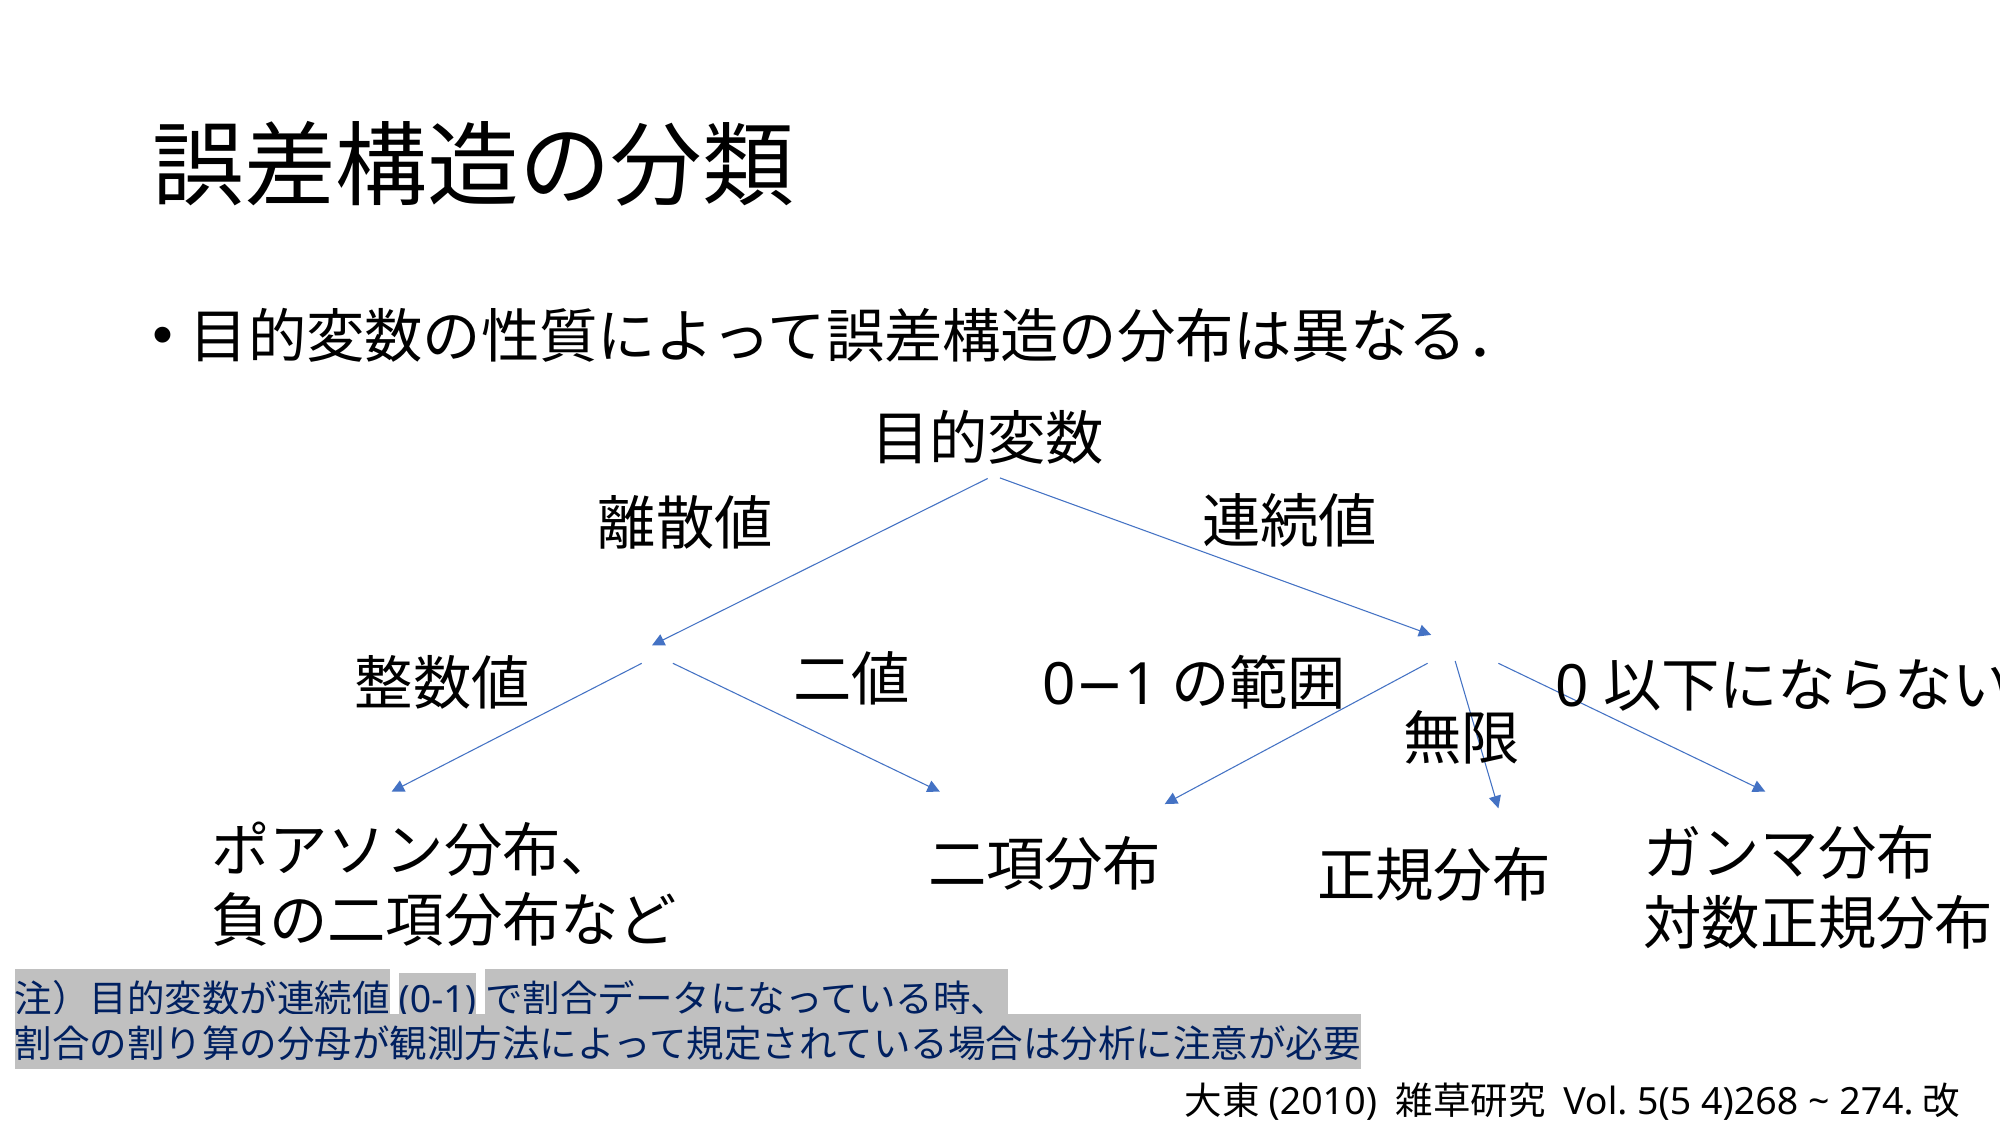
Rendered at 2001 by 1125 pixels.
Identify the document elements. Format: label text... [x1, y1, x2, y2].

text_box 二値 [778, 646, 926, 663]
text_box 0以下にならない [1541, 641, 2000, 726]
text_box 大東(2010) 雑草研究 Vol. 5(5 4)268 ~ 274.改変 [1169, 1069, 2000, 1125]
text_box 二項分布 [913, 820, 1177, 905]
text_box 無限 [1428, 693, 1455, 779]
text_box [391, 663, 642, 792]
list 目的変数の性質によって誤差構造の分布は異なる． [137, 299, 1863, 1014]
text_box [1499, 663, 1766, 792]
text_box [1455, 660, 1499, 809]
text_box 注）目的変数が連続値(0-1)で割合データになっている時、 割合の割り算の分母が観測方法によって規定されている場合は分析に注意が必要 [0, 967, 1376, 1073]
text_box 離散値 [583, 478, 788, 564]
text_box 整数値 [340, 638, 545, 724]
text_box 正規分布 [1302, 830, 1566, 916]
title 誤差構造の分類 [137, 59, 1863, 278]
text_box 目的変数 [856, 393, 1120, 479]
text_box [1164, 663, 1428, 805]
text_box ガンマ分布 対数正規分布 [1628, 809, 2000, 964]
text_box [999, 477, 1432, 635]
text_box ポアソン分布、 負の二項分布など [196, 805, 693, 961]
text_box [672, 663, 940, 792]
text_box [651, 479, 988, 646]
text_box 0−1の範囲 [1027, 638, 1361, 724]
